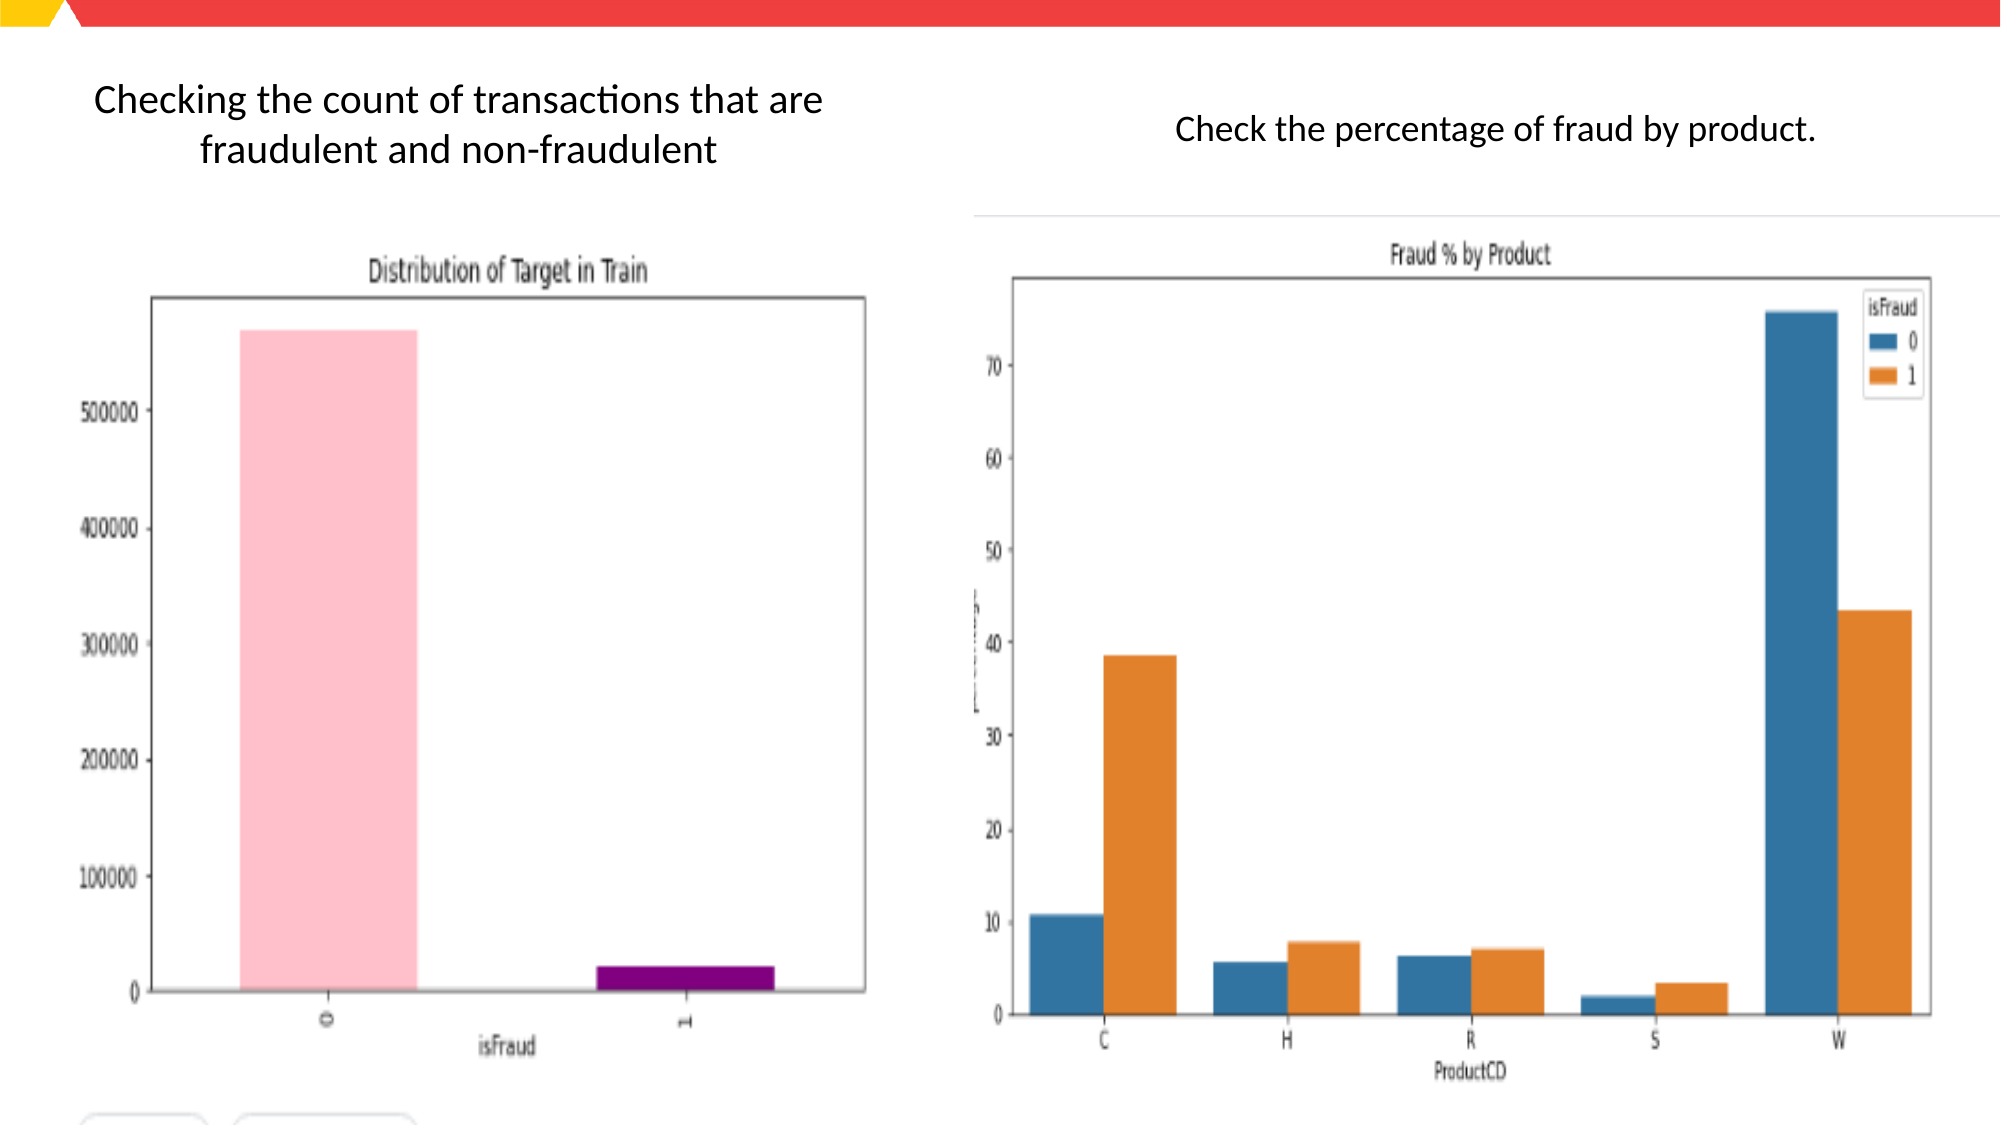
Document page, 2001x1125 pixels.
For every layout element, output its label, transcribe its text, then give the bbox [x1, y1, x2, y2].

picture [0, 0, 2001, 1125]
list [0, 246, 919, 1125]
title Checking the count of transactions that are fraudulent and non-fraudulent [0, 27, 919, 216]
text_box Check the percentage of fraud by product. [1026, 96, 1967, 157]
